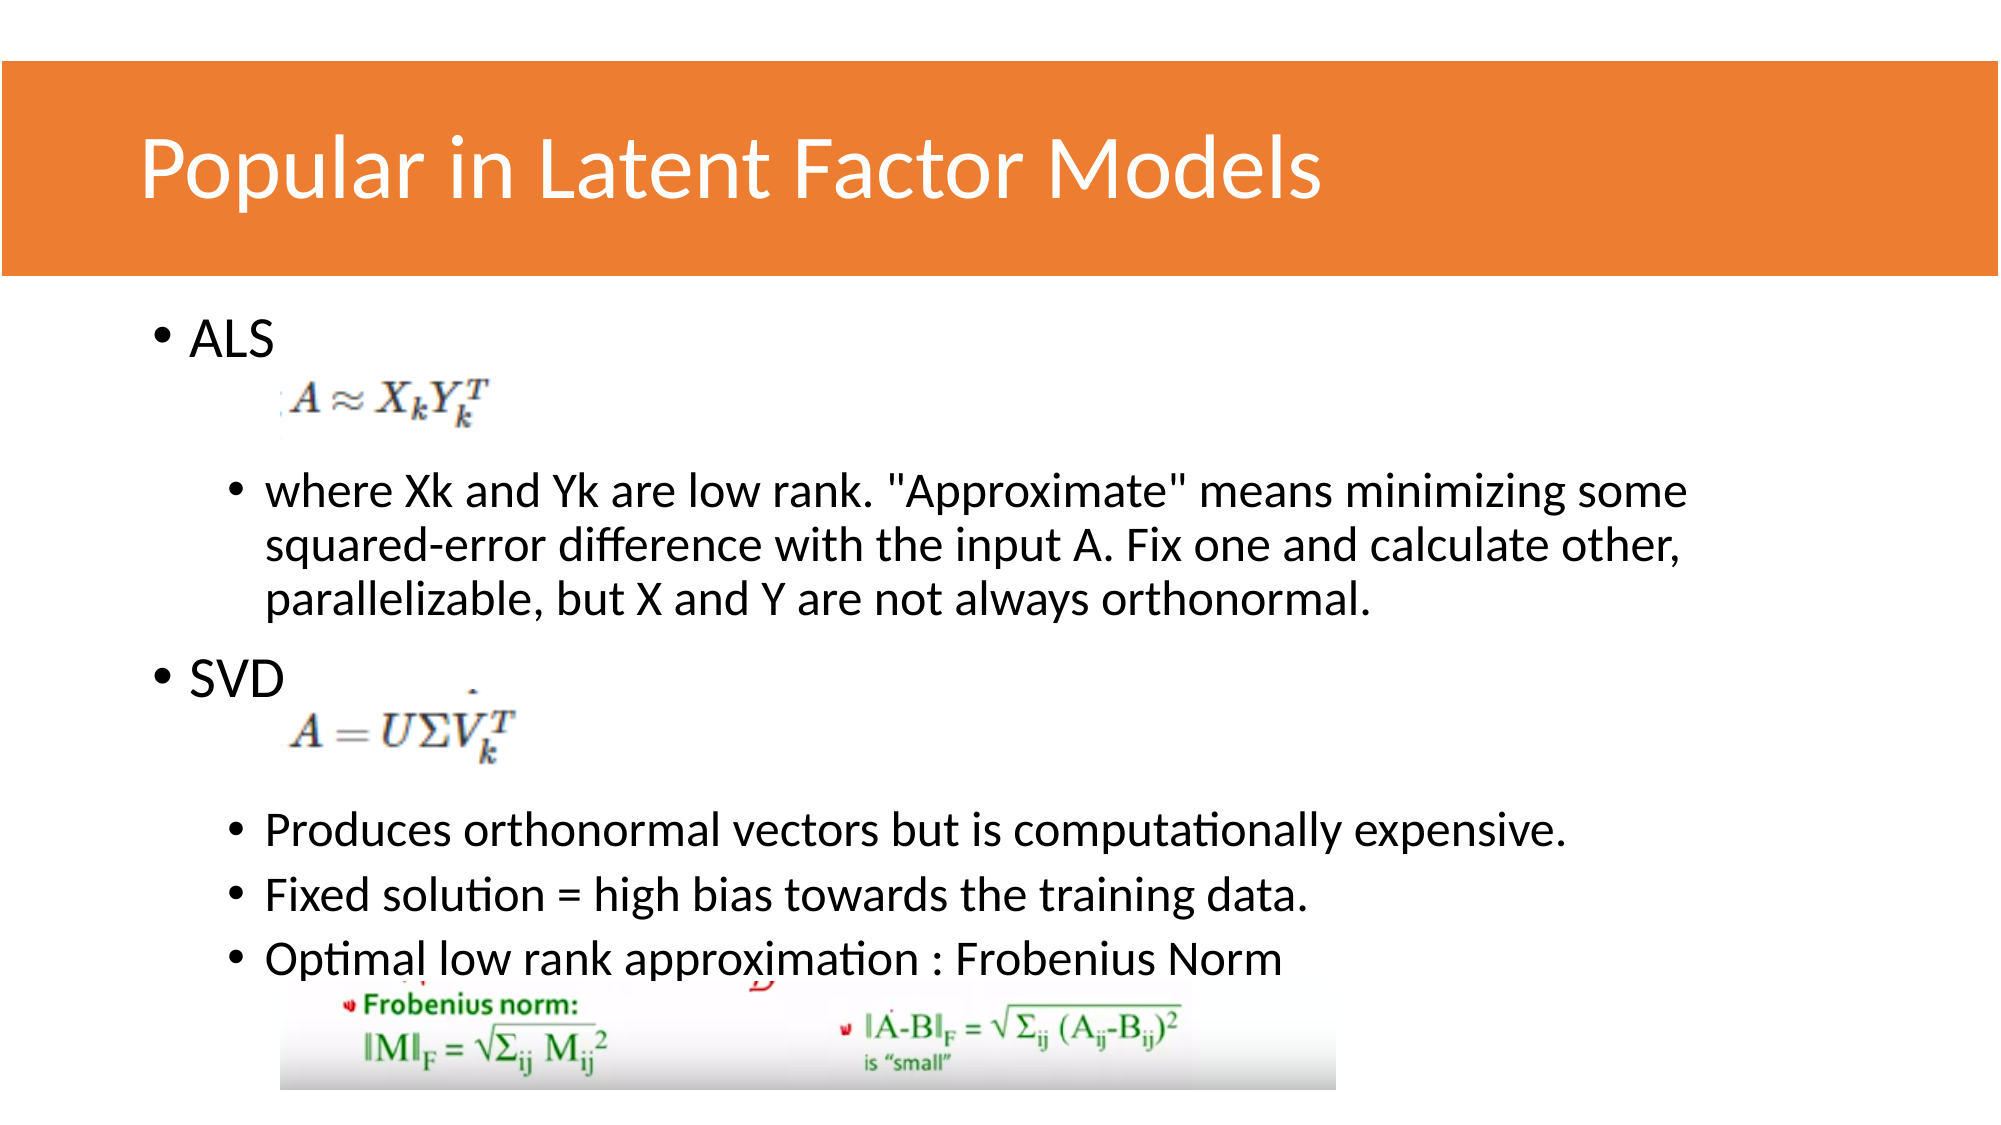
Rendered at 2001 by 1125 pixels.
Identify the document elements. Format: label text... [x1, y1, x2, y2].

picture [280, 981, 1336, 1090]
picture [280, 367, 494, 441]
title Popular in Latent Factor Models [0, 58, 2000, 279]
list ALS where Xk and Yk are low rank. "Approximate" means minimizing some squared-error difference with the input A. Fix one and calculate other, parallelizable, but X and Y are not always orthonormal. SVD Produces orthonormal vectors but is computationally expensive. Fixed solution = high bias towards the training data. Optimal low rank approximation : Frobenius Norm [137, 299, 1863, 1014]
picture [280, 689, 522, 773]
